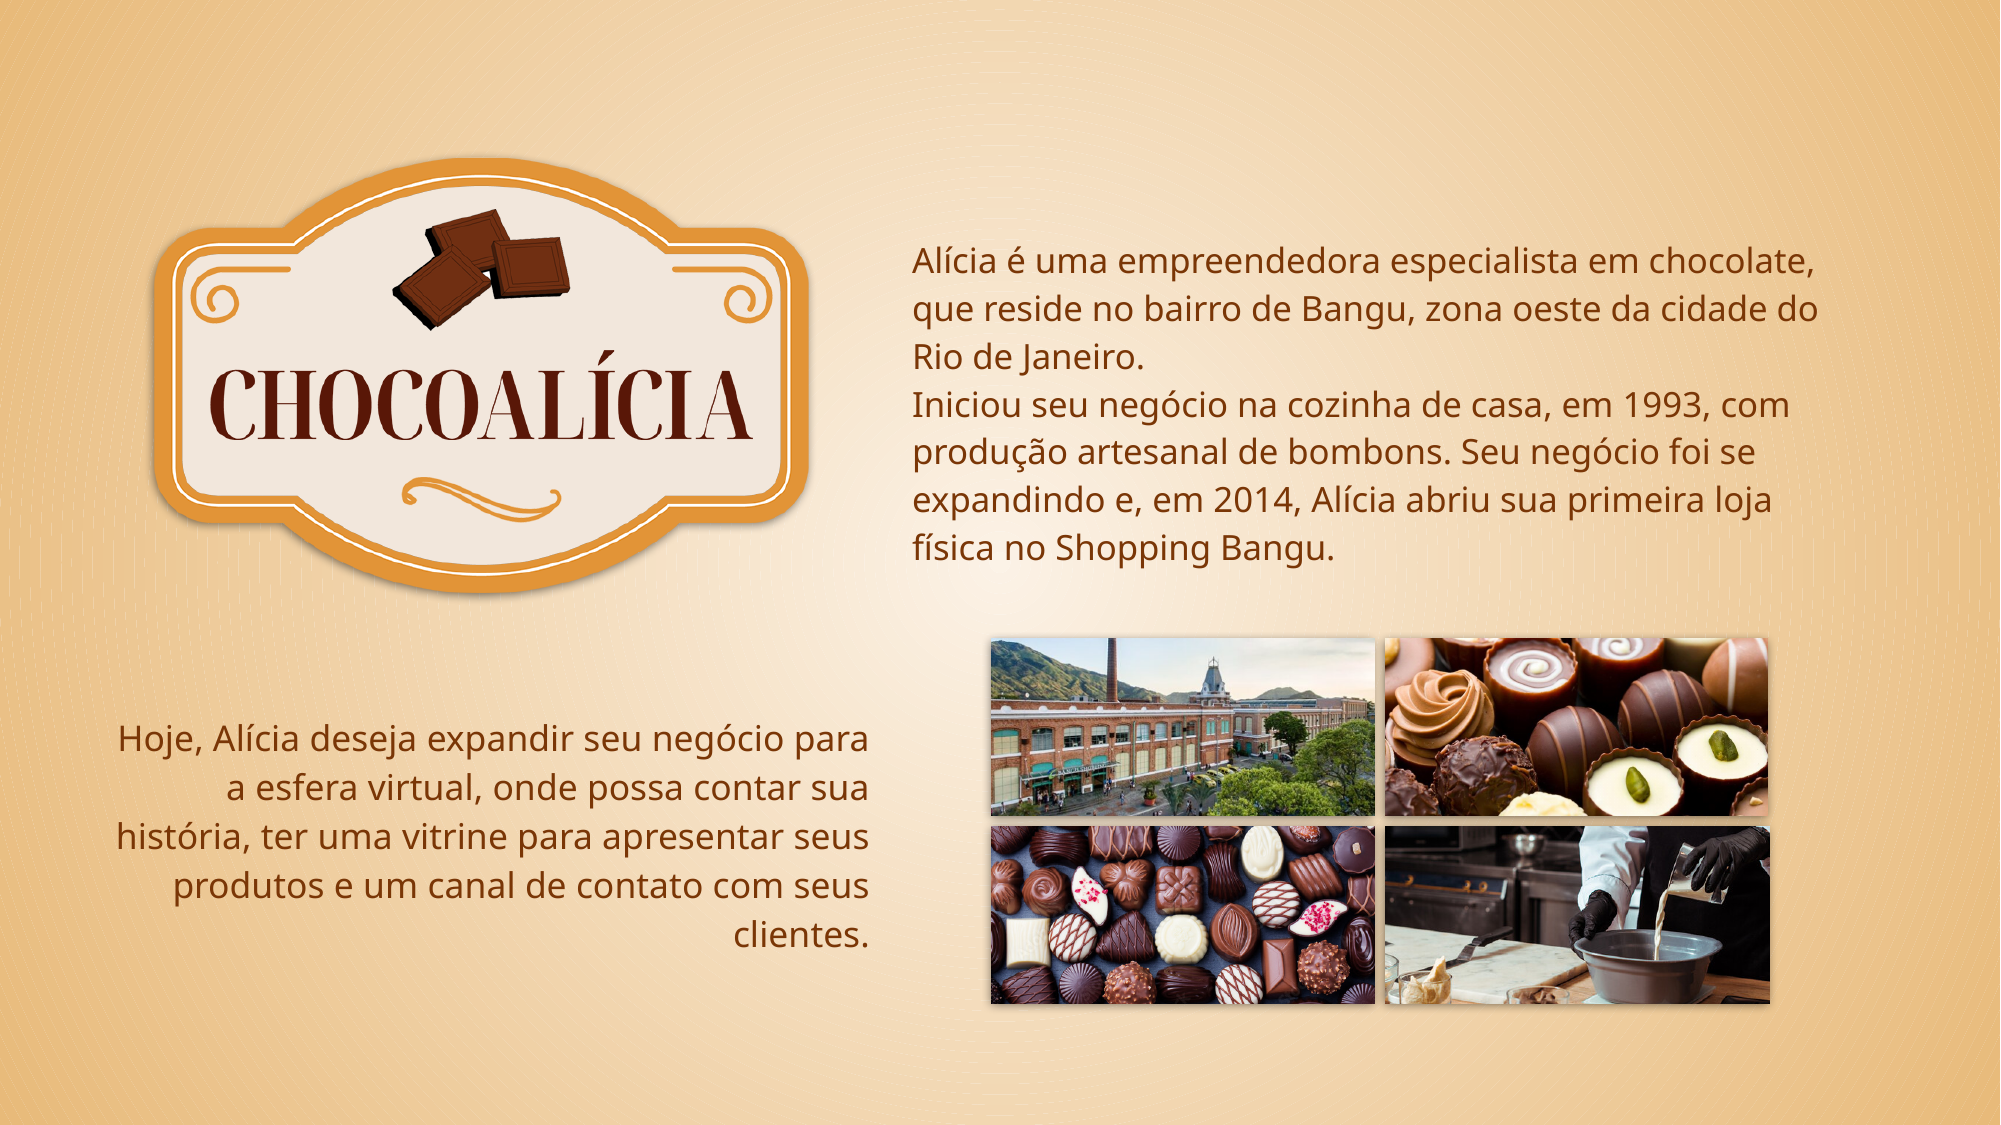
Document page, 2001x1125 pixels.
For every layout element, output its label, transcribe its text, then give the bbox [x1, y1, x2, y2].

text_box Hoje, Alícia deseja expandir seu negócio para a esfera virtual, onde possa contar sua história, ter uma vitrine para apresentar seus produtos e um canal de contato com seus clientes. [97, 695, 885, 970]
list Alícia é uma empreendedora especialista em chocolate, que reside no bairro de Bangu, zona oeste da cidade do Rio de Janeiro. Iniciou seu negócio na cozinha de casa, em 1993, com produção artesanal de bombons. Seu negócio foi se expandindo e, em 2014, Alícia abriu sua primeira loja física no Shopping Bangu. [897, 225, 1875, 578]
picture [117, 148, 844, 603]
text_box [991, 638, 1770, 1004]
